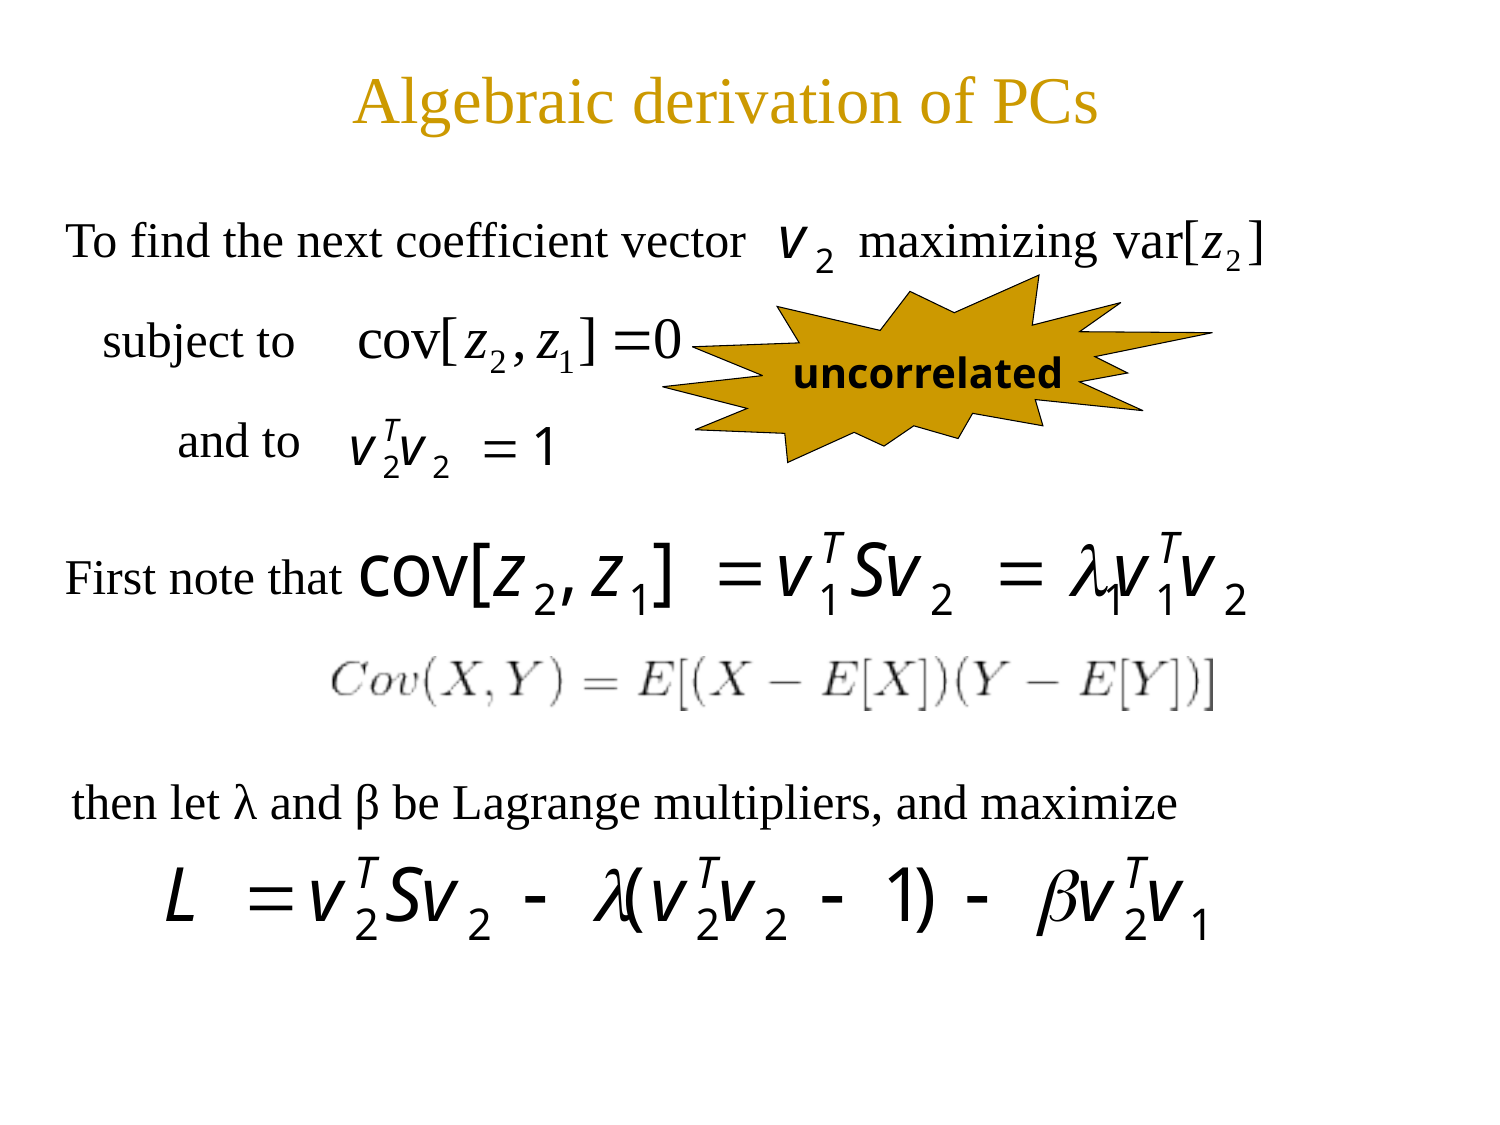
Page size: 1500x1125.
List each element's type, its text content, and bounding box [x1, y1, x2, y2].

text_box First note that [49, 537, 344, 613]
picture [329, 656, 1213, 711]
text_box Algebraic derivation of PCs [337, 49, 1325, 145]
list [778, 195, 843, 284]
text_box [349, 509, 1255, 628]
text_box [349, 299, 692, 384]
text_box To find the next coefficient vector maximizing [50, 199, 774, 275]
text_box To find the next coefficient vector maximizing [846, 199, 1127, 275]
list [349, 403, 563, 488]
text_box then let λ and β be Lagrange multipliers, and maximize [56, 762, 1207, 838]
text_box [1103, 203, 1272, 282]
text_box uncorrelated [686, 275, 1213, 463]
text_box subject to [87, 299, 311, 375]
text_box and to [162, 399, 317, 475]
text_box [154, 833, 1224, 954]
